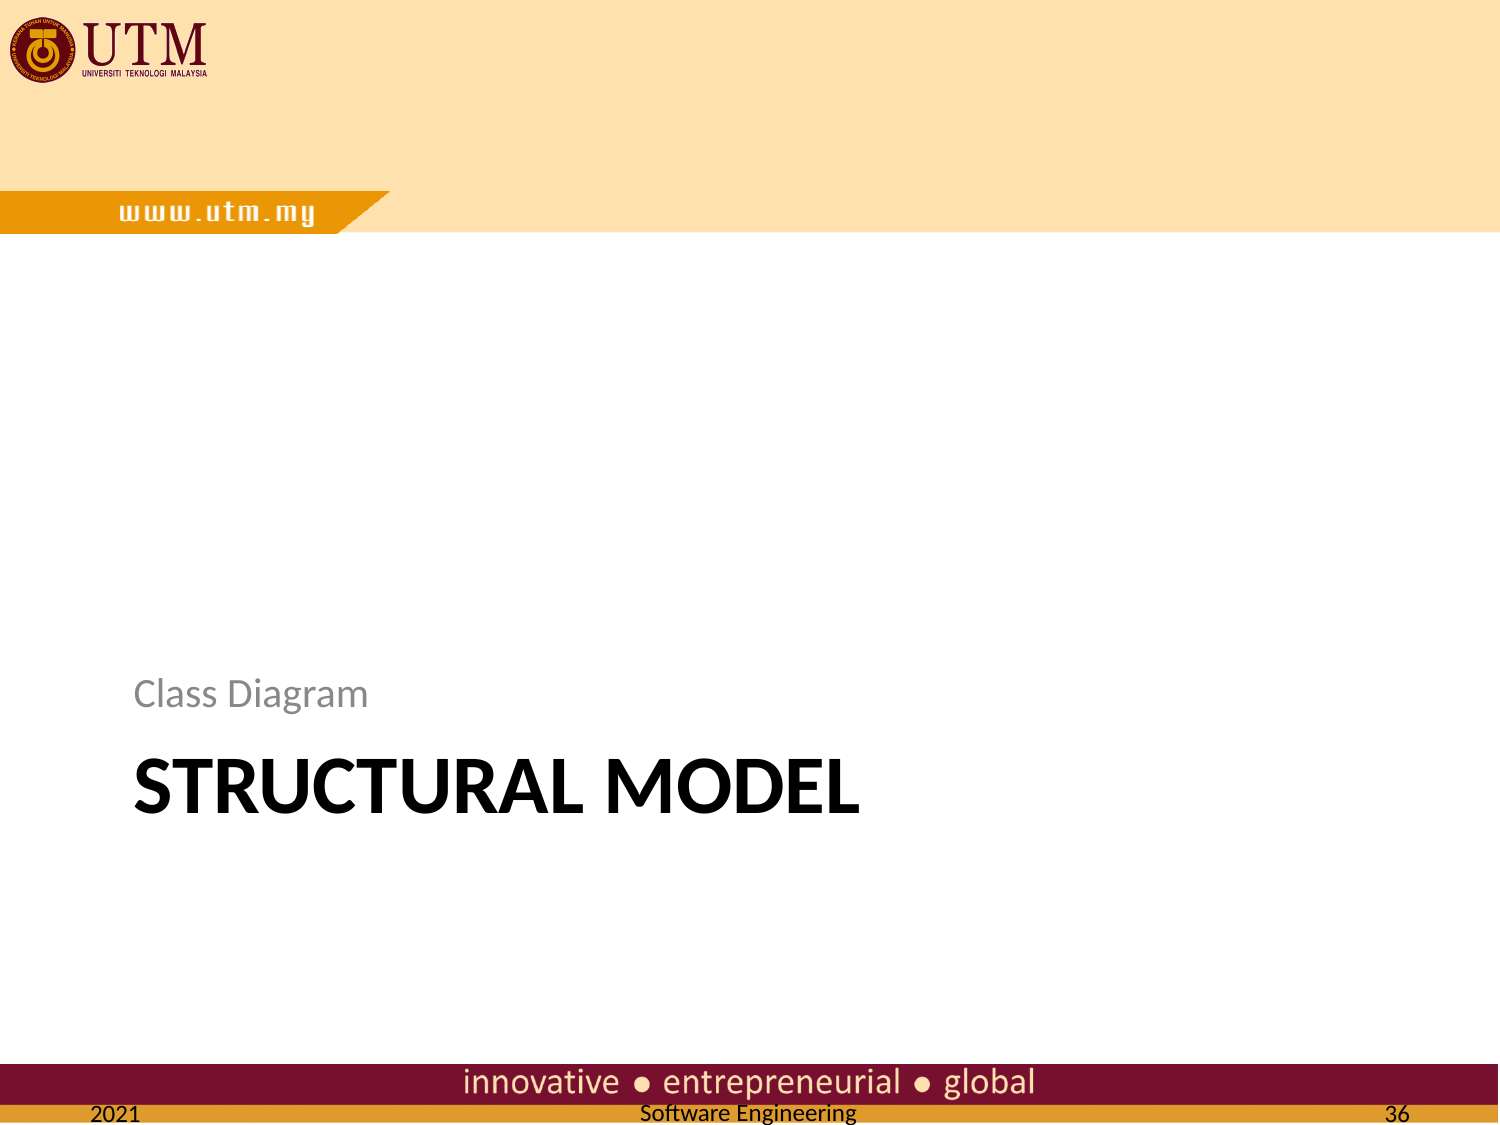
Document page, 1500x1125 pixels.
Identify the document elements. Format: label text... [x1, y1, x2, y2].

picture [10, 17, 207, 83]
picture [0, 1064, 1498, 1123]
list Class Diagram [118, 476, 1394, 723]
slide_number 36 [1074, 1082, 1425, 1125]
footer Software Engineering [405, 1086, 1074, 1125]
slide_number 2021 [75, 1082, 425, 1125]
title STRUCTURAL MODEL [118, 723, 1394, 947]
picture [0, 191, 390, 234]
